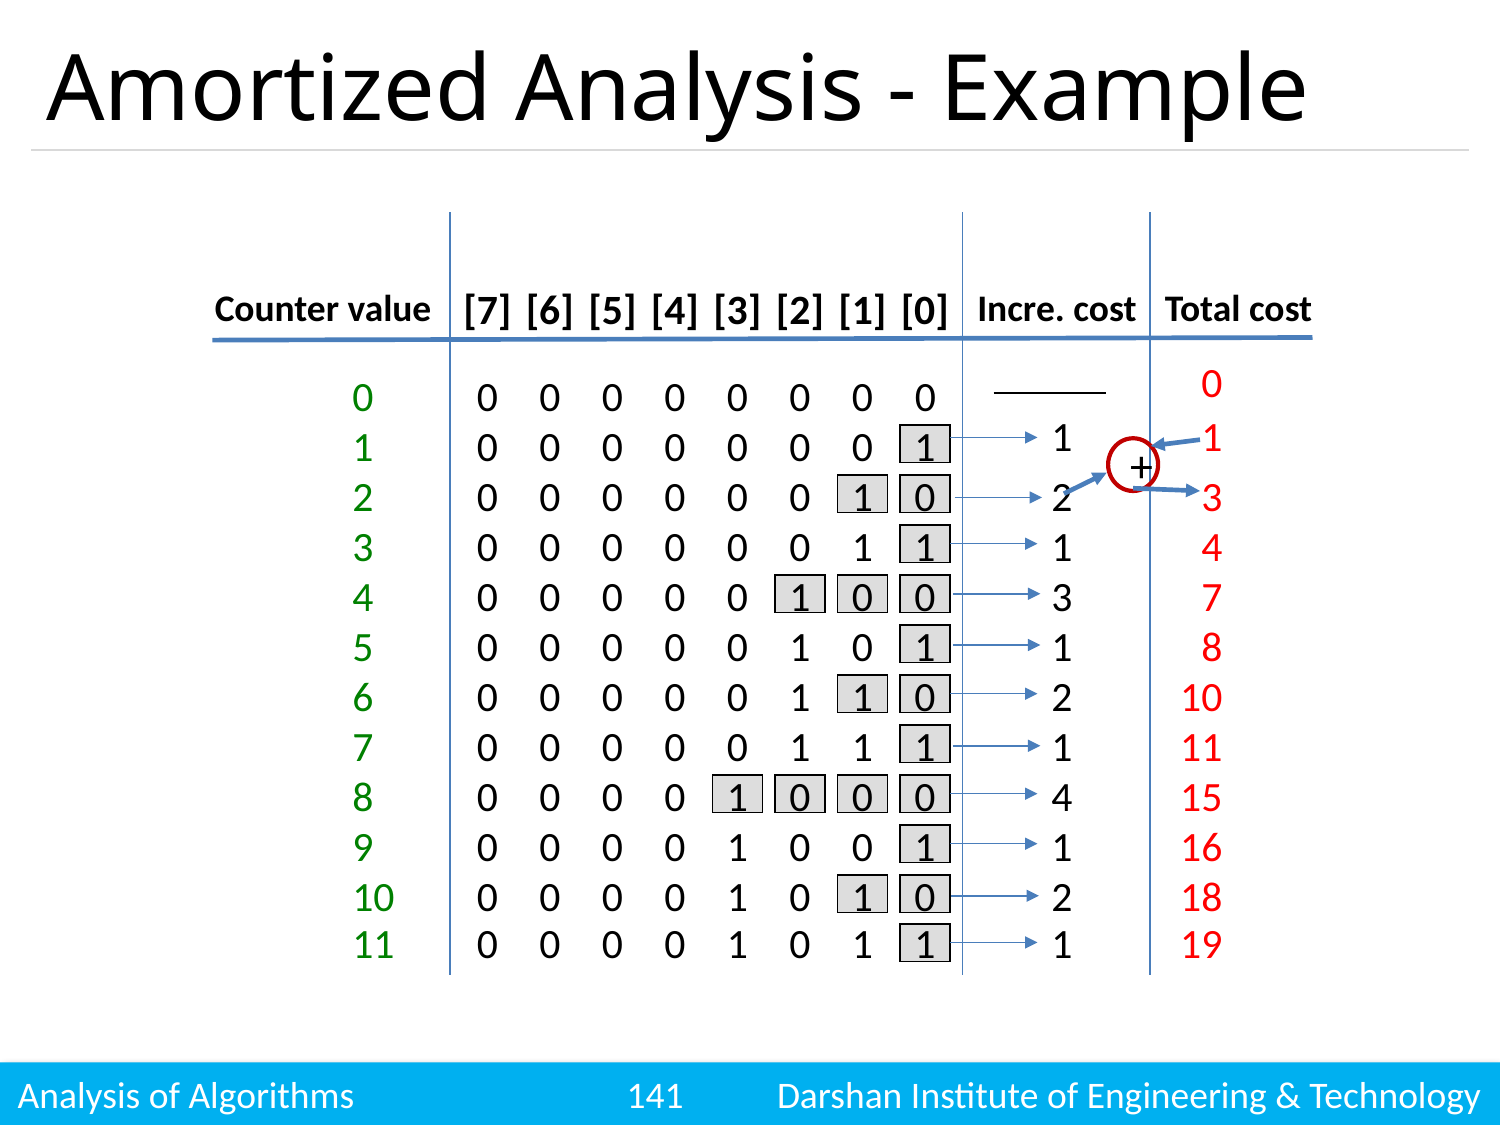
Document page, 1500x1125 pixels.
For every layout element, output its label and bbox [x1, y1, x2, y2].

text_box [200, 212, 1350, 976]
title [31, 17, 1469, 150]
